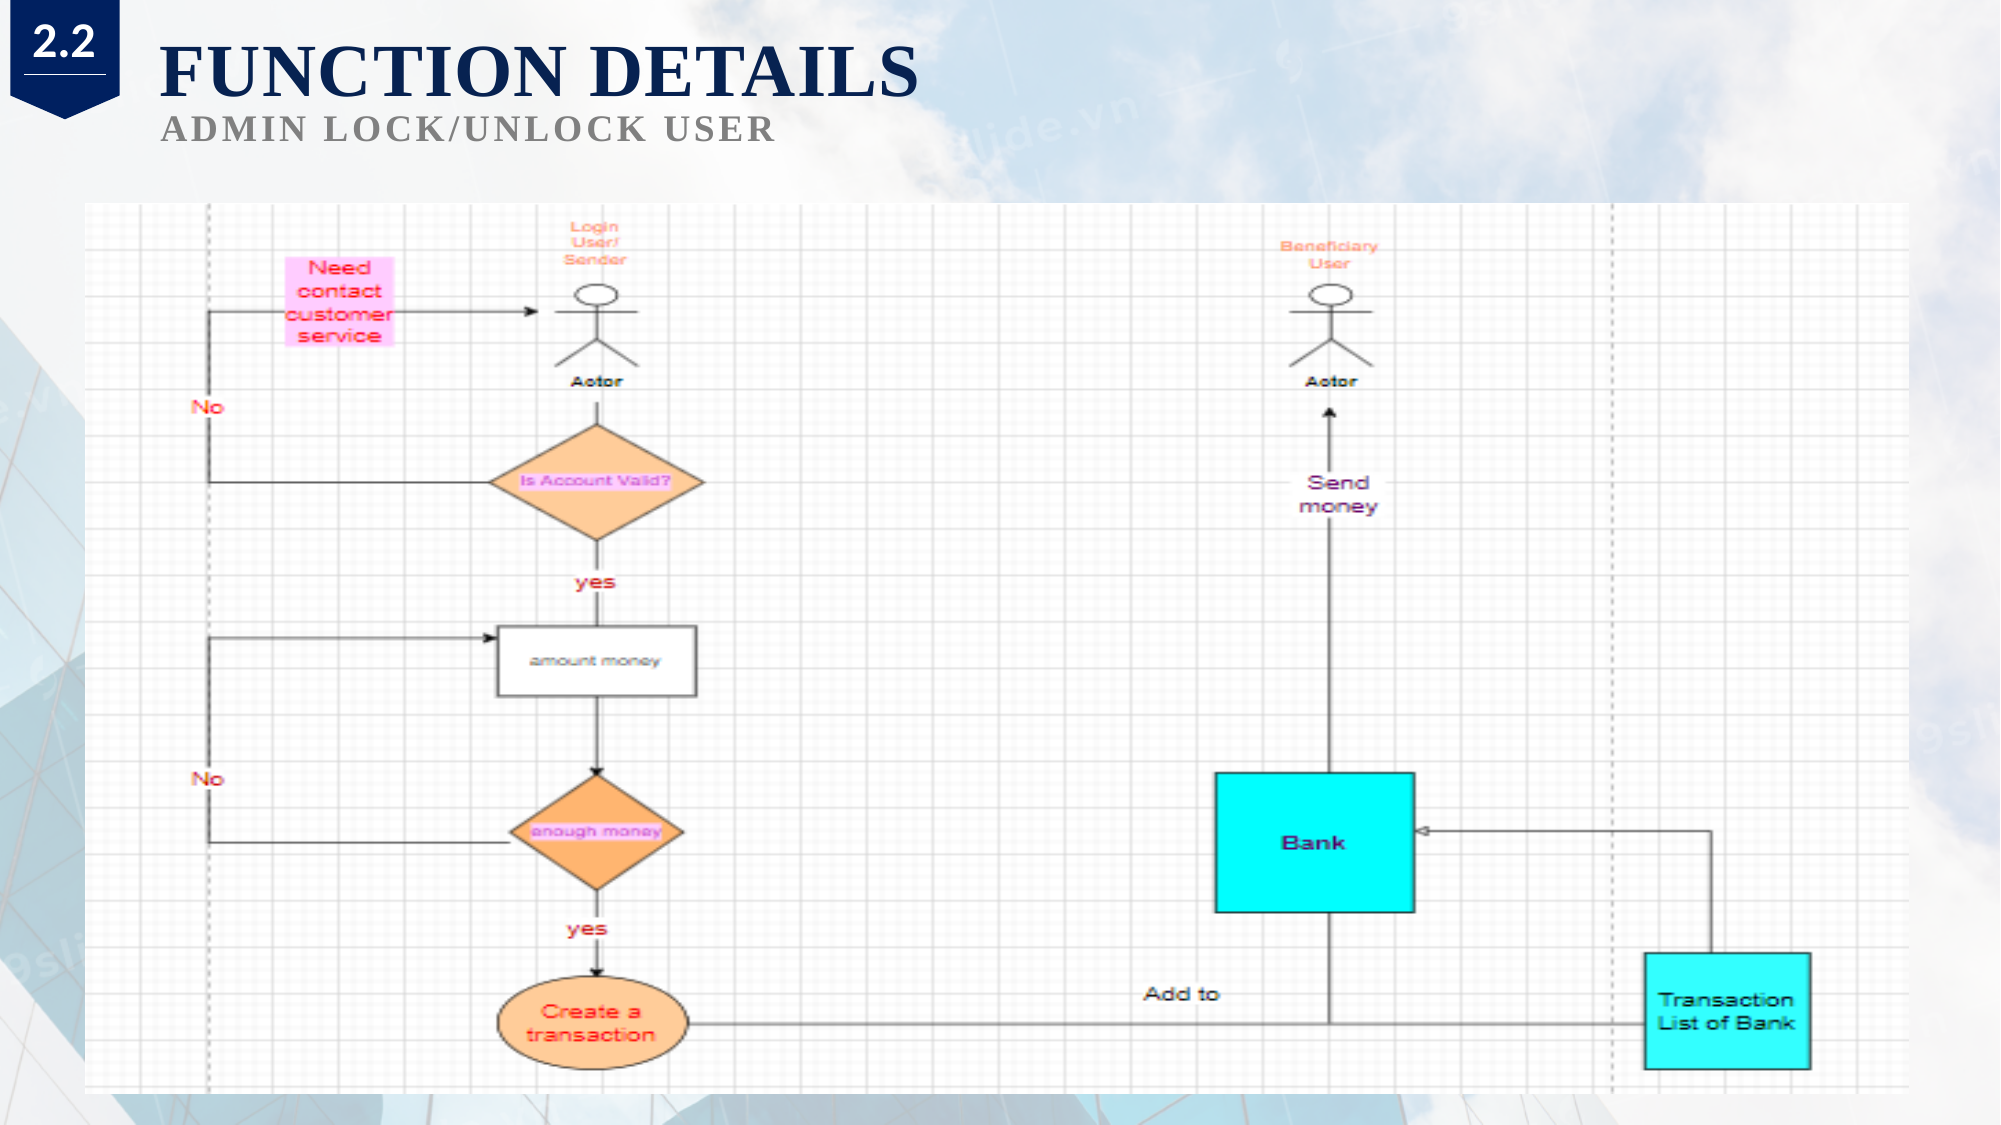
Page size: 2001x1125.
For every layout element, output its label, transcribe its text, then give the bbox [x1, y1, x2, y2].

text_box FUNCTION DETAILS [145, 13, 937, 119]
picture [85, 203, 1909, 1094]
text_box [0, 0, 2000, 1125]
text_box [9, 0, 121, 121]
text_box 2.2 [17, 0, 111, 76]
text_box ADMIN LOCK/UNLOCK USER [145, 96, 791, 157]
